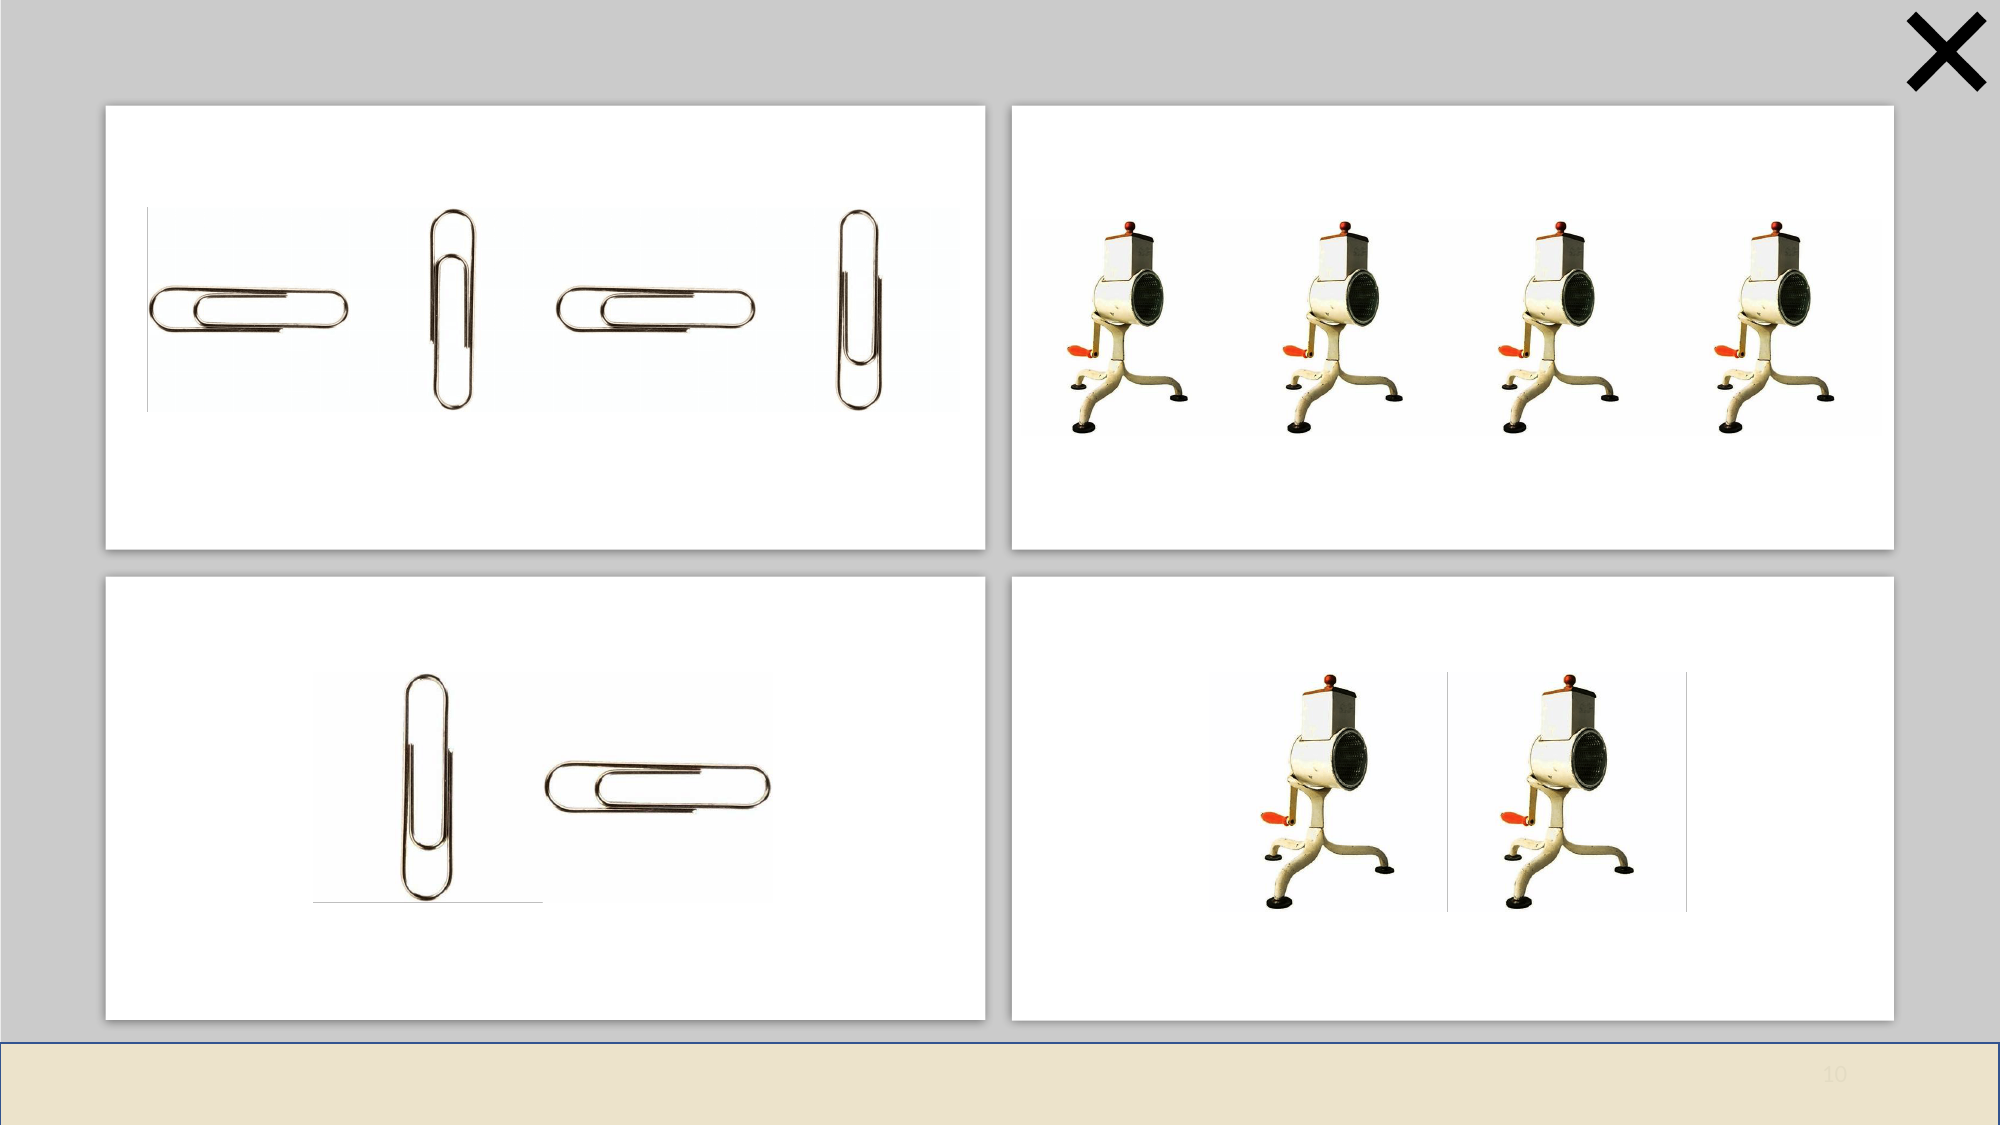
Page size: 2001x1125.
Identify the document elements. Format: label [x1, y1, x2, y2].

picture [1892, 0, 2000, 106]
text_box [0, 0, 2000, 1042]
picture [146, 207, 960, 412]
text_box [0, 1042, 2000, 1125]
picture [1209, 672, 1687, 912]
picture [313, 672, 774, 903]
text_box [1011, 104, 1895, 551]
text_box [104, 576, 986, 1021]
text_box [1011, 576, 1895, 1022]
text_box [104, 104, 986, 551]
picture [1021, 219, 1884, 436]
